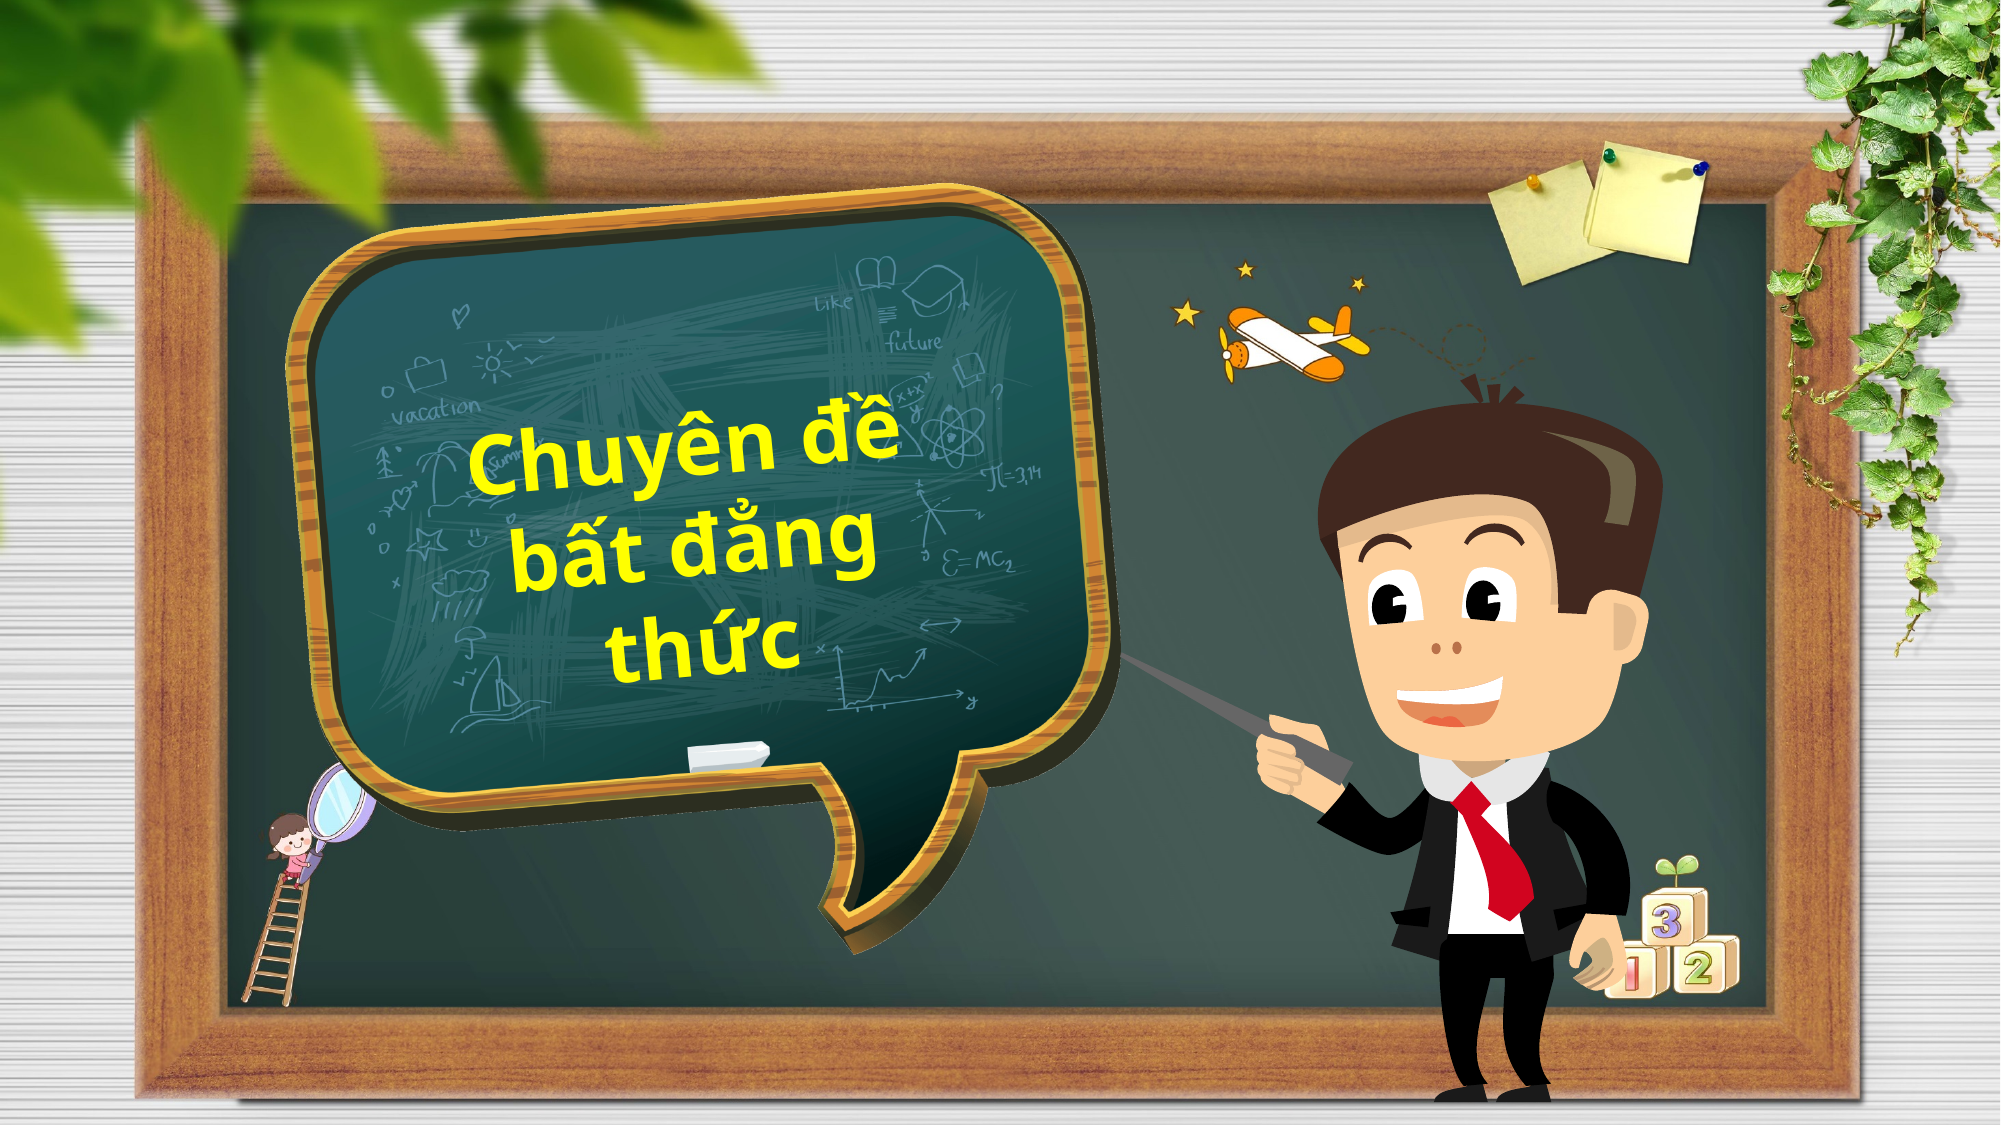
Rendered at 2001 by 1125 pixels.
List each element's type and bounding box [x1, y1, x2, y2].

text_box [1120, 353, 1664, 1103]
picture [0, 0, 2001, 1125]
